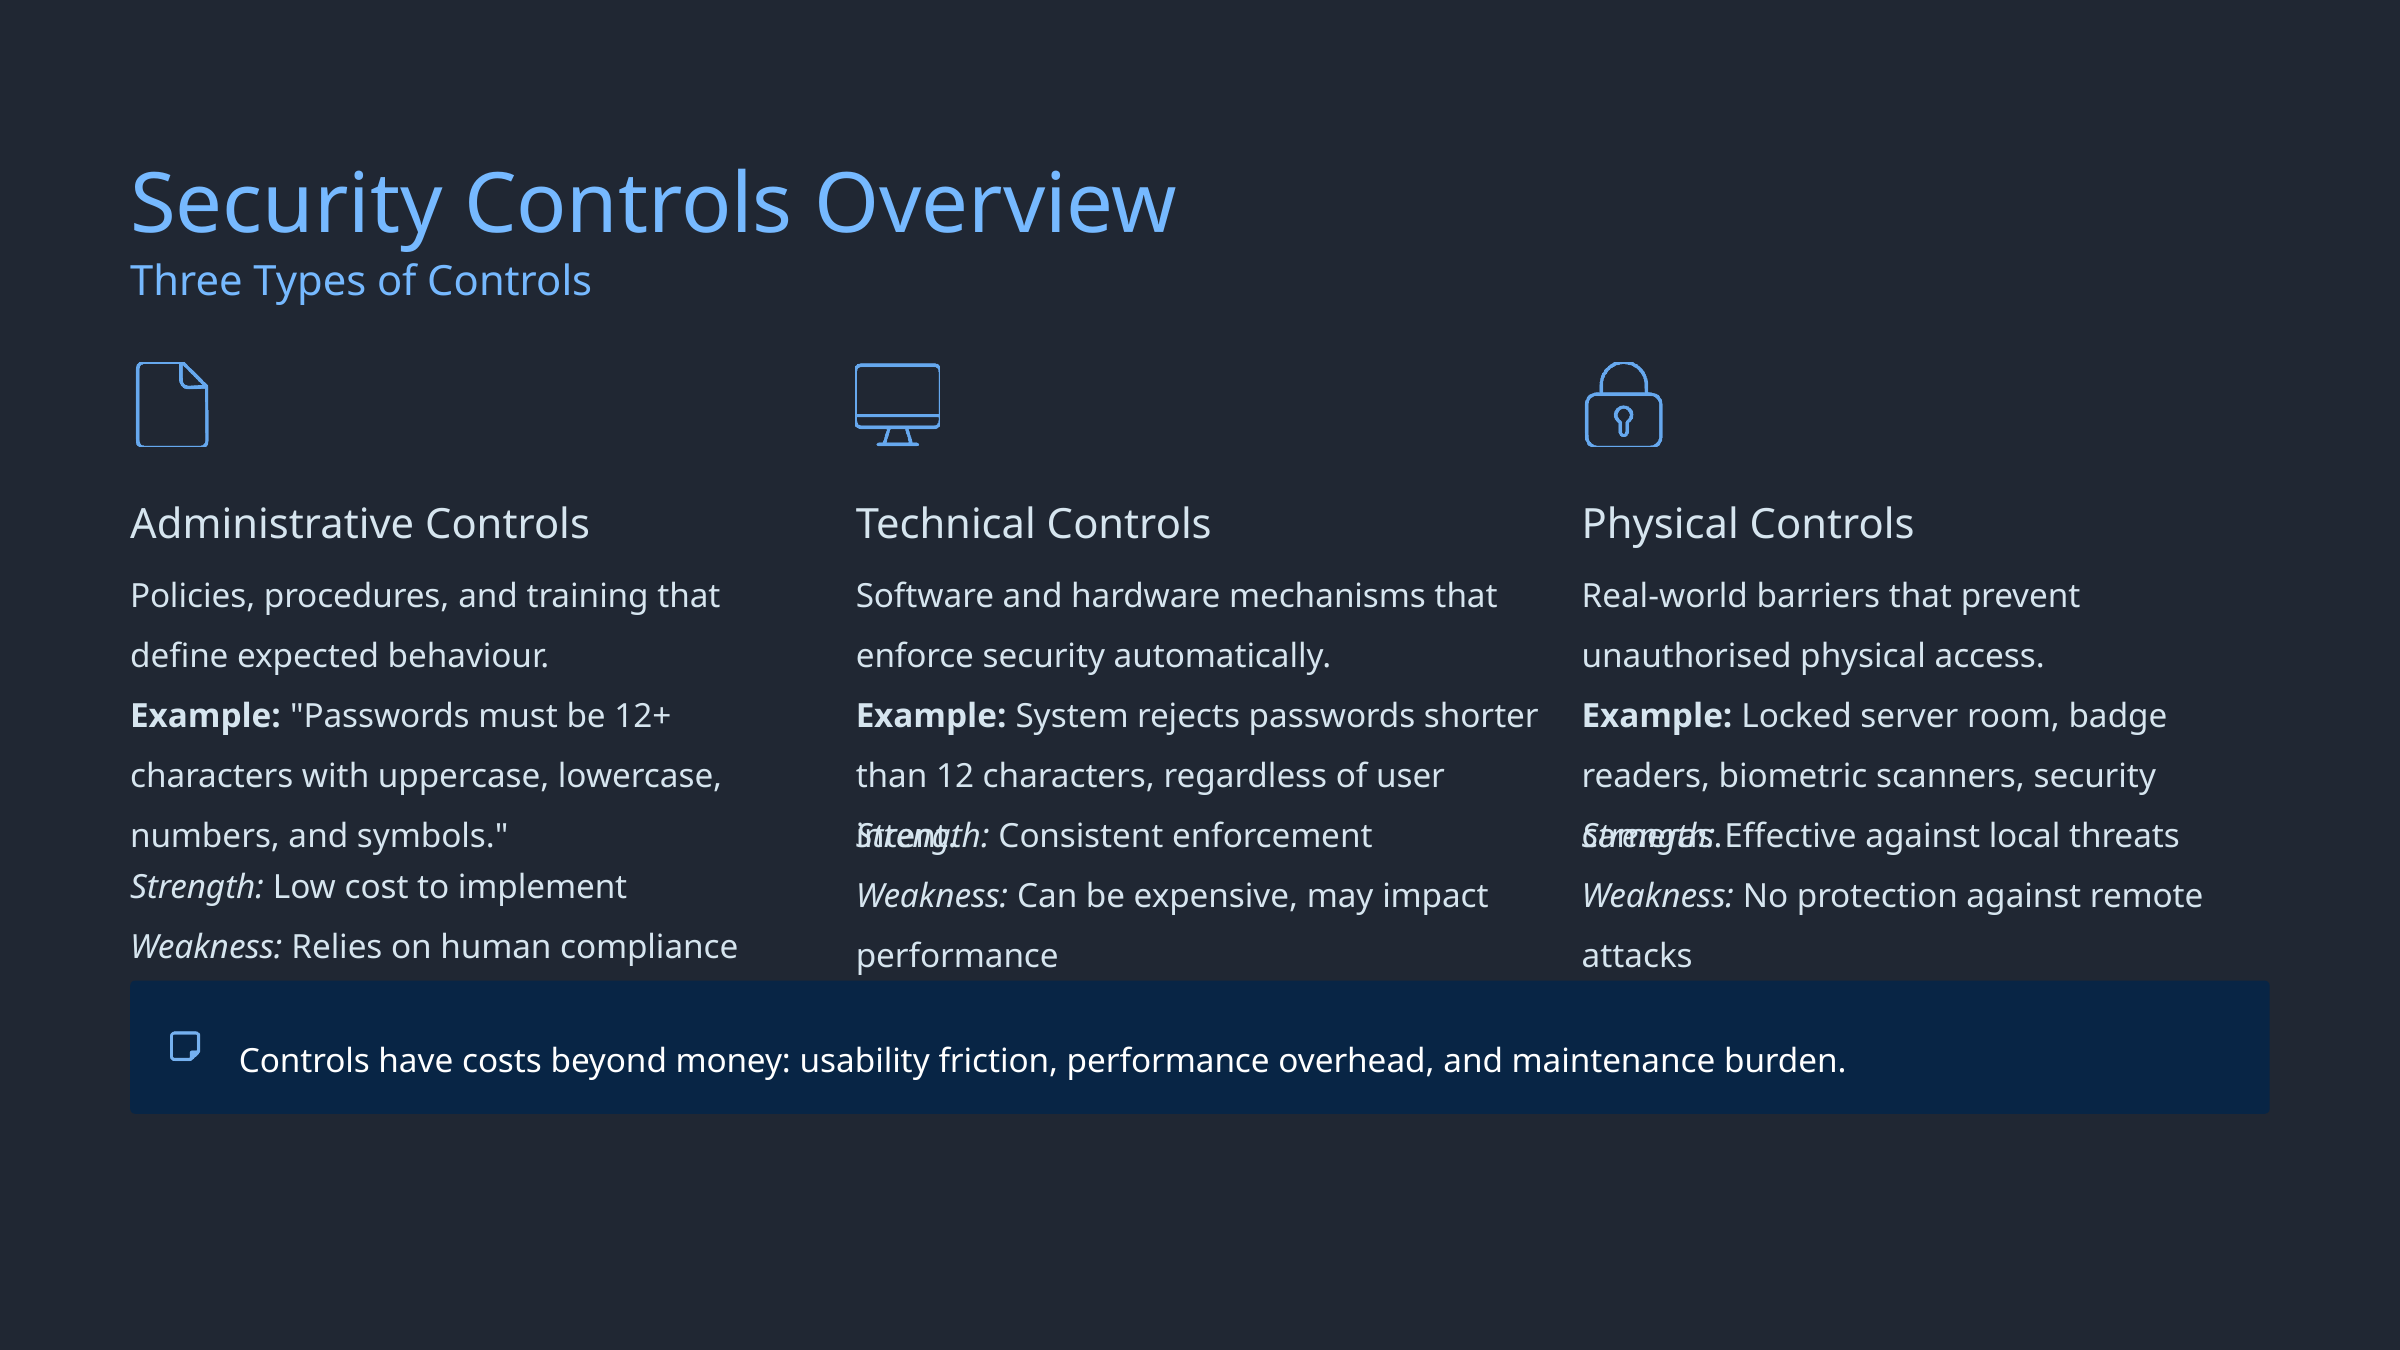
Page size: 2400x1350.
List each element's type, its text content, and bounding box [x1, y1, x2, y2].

picture [163, 1029, 206, 1064]
text_box Strength: Effective against local threats Weakness: No protection against remote attacks [1581, 793, 2270, 947]
text_box Software and hardware mechanisms that enforce security automatically. [855, 554, 1544, 657]
text_box Three Types of Controls [130, 241, 600, 294]
text_box Technical Controls [855, 483, 1275, 537]
text_box Real-world barriers that prevent unauthorised physical access. [1581, 554, 2270, 657]
text_box Security Controls Overview [130, 124, 1207, 229]
text_box [130, 980, 2270, 1114]
picture [1581, 362, 1666, 447]
text_box Example: System rejects passwords shorter than 12 characters, regardless of user intent. [855, 674, 1544, 776]
picture [855, 362, 940, 447]
text_box Strength: Low cost to implement Weakness: Relies on human compliance [130, 844, 819, 947]
text_box Controls have costs beyond money: usability friction, performance overhead, and maintenance burden. [238, 1019, 2237, 1070]
text_box Strength: Consistent enforcement Weakness: Can be expensive, may impact performance [855, 793, 1544, 947]
text_box Physical Controls [1581, 483, 2001, 537]
picture [129, 362, 215, 447]
text_box Administrative Controls [130, 483, 606, 537]
text_box Example: "Passwords must be 12+ characters with uppercase, lowercase, numbers, and symbols." [130, 674, 819, 827]
text_box Policies, procedures, and training that define expected behaviour. [130, 554, 819, 657]
text_box Example: Locked server room, badge readers, biometric scanners, security cameras. [1581, 674, 2270, 776]
